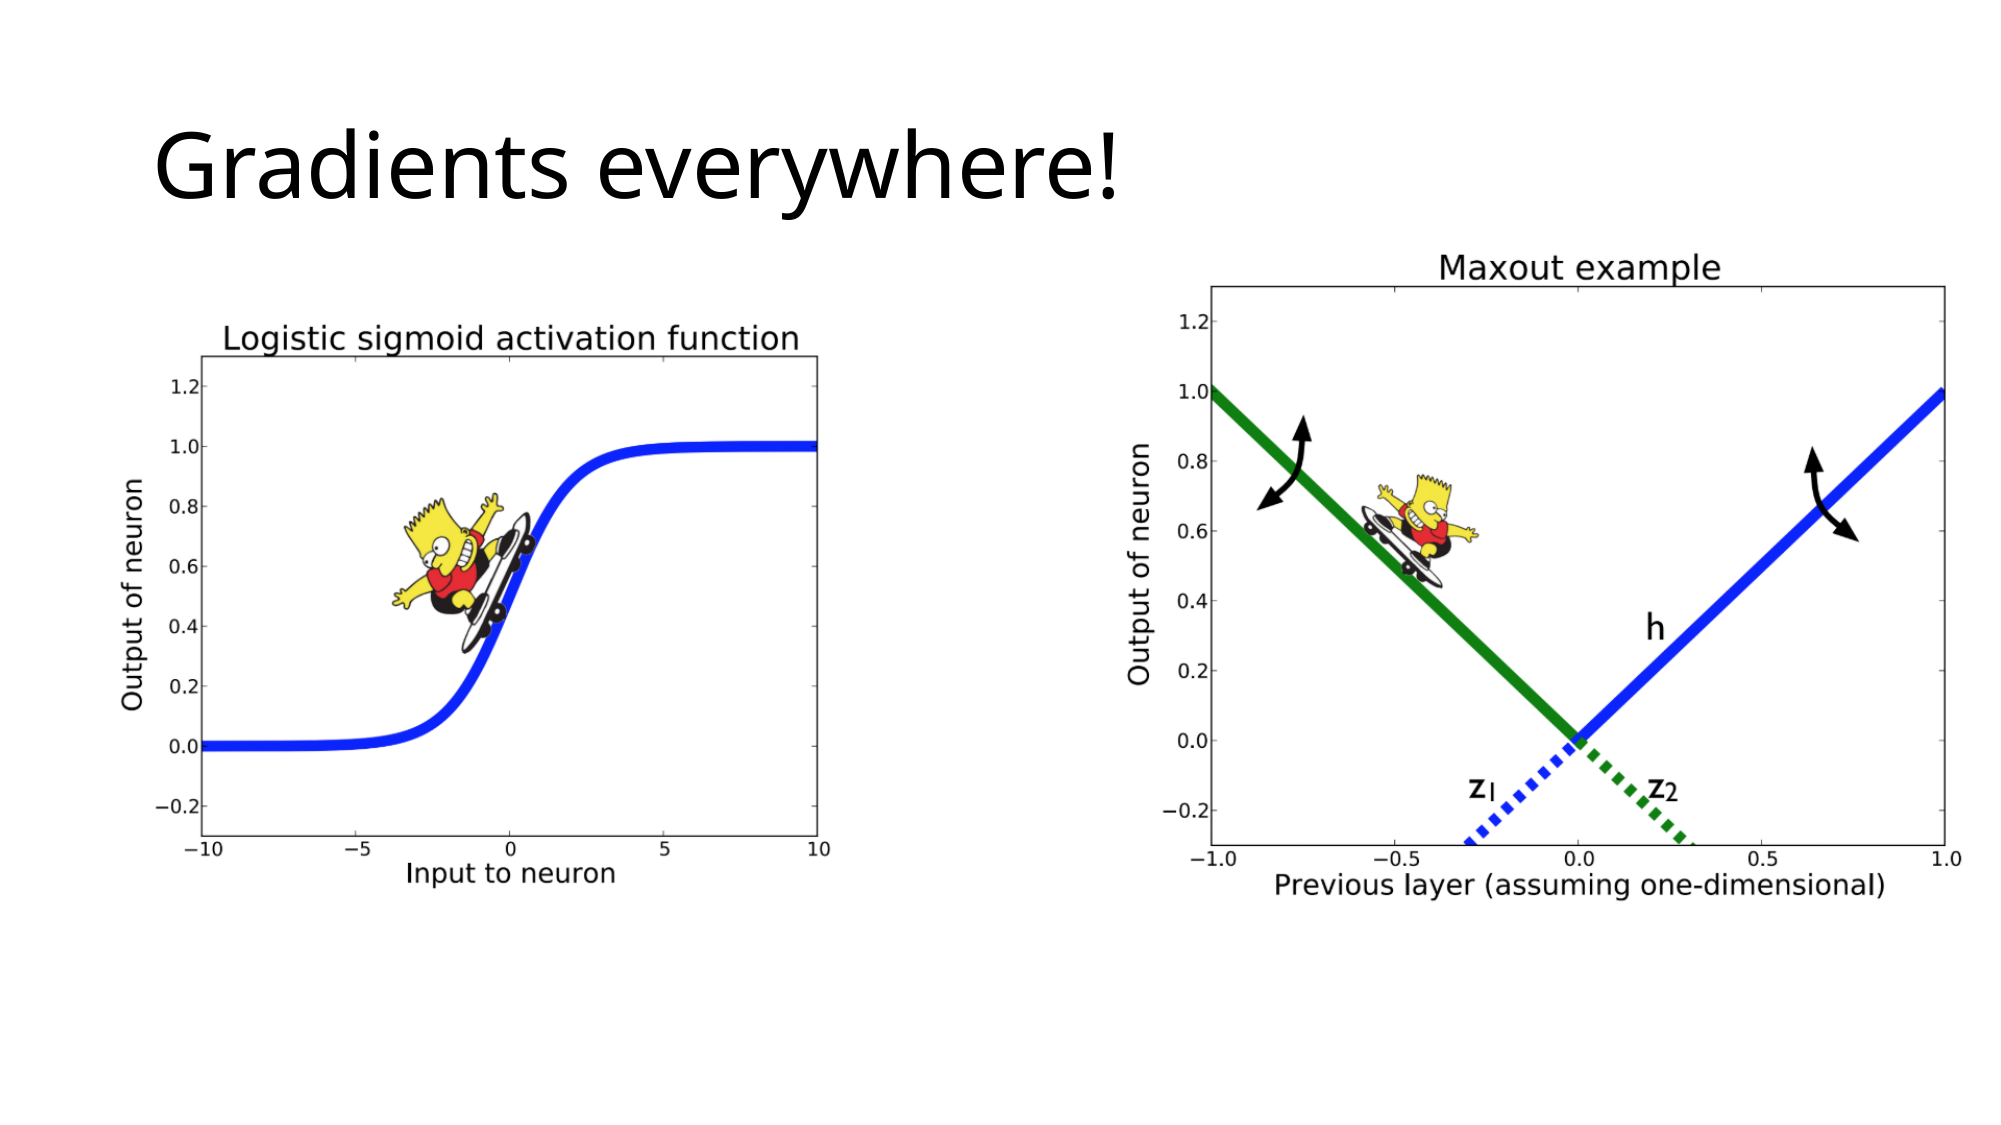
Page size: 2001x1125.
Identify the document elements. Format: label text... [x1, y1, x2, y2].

title Gradients everywhere! [137, 59, 1863, 278]
picture [91, 305, 875, 934]
picture [1098, 236, 1981, 918]
